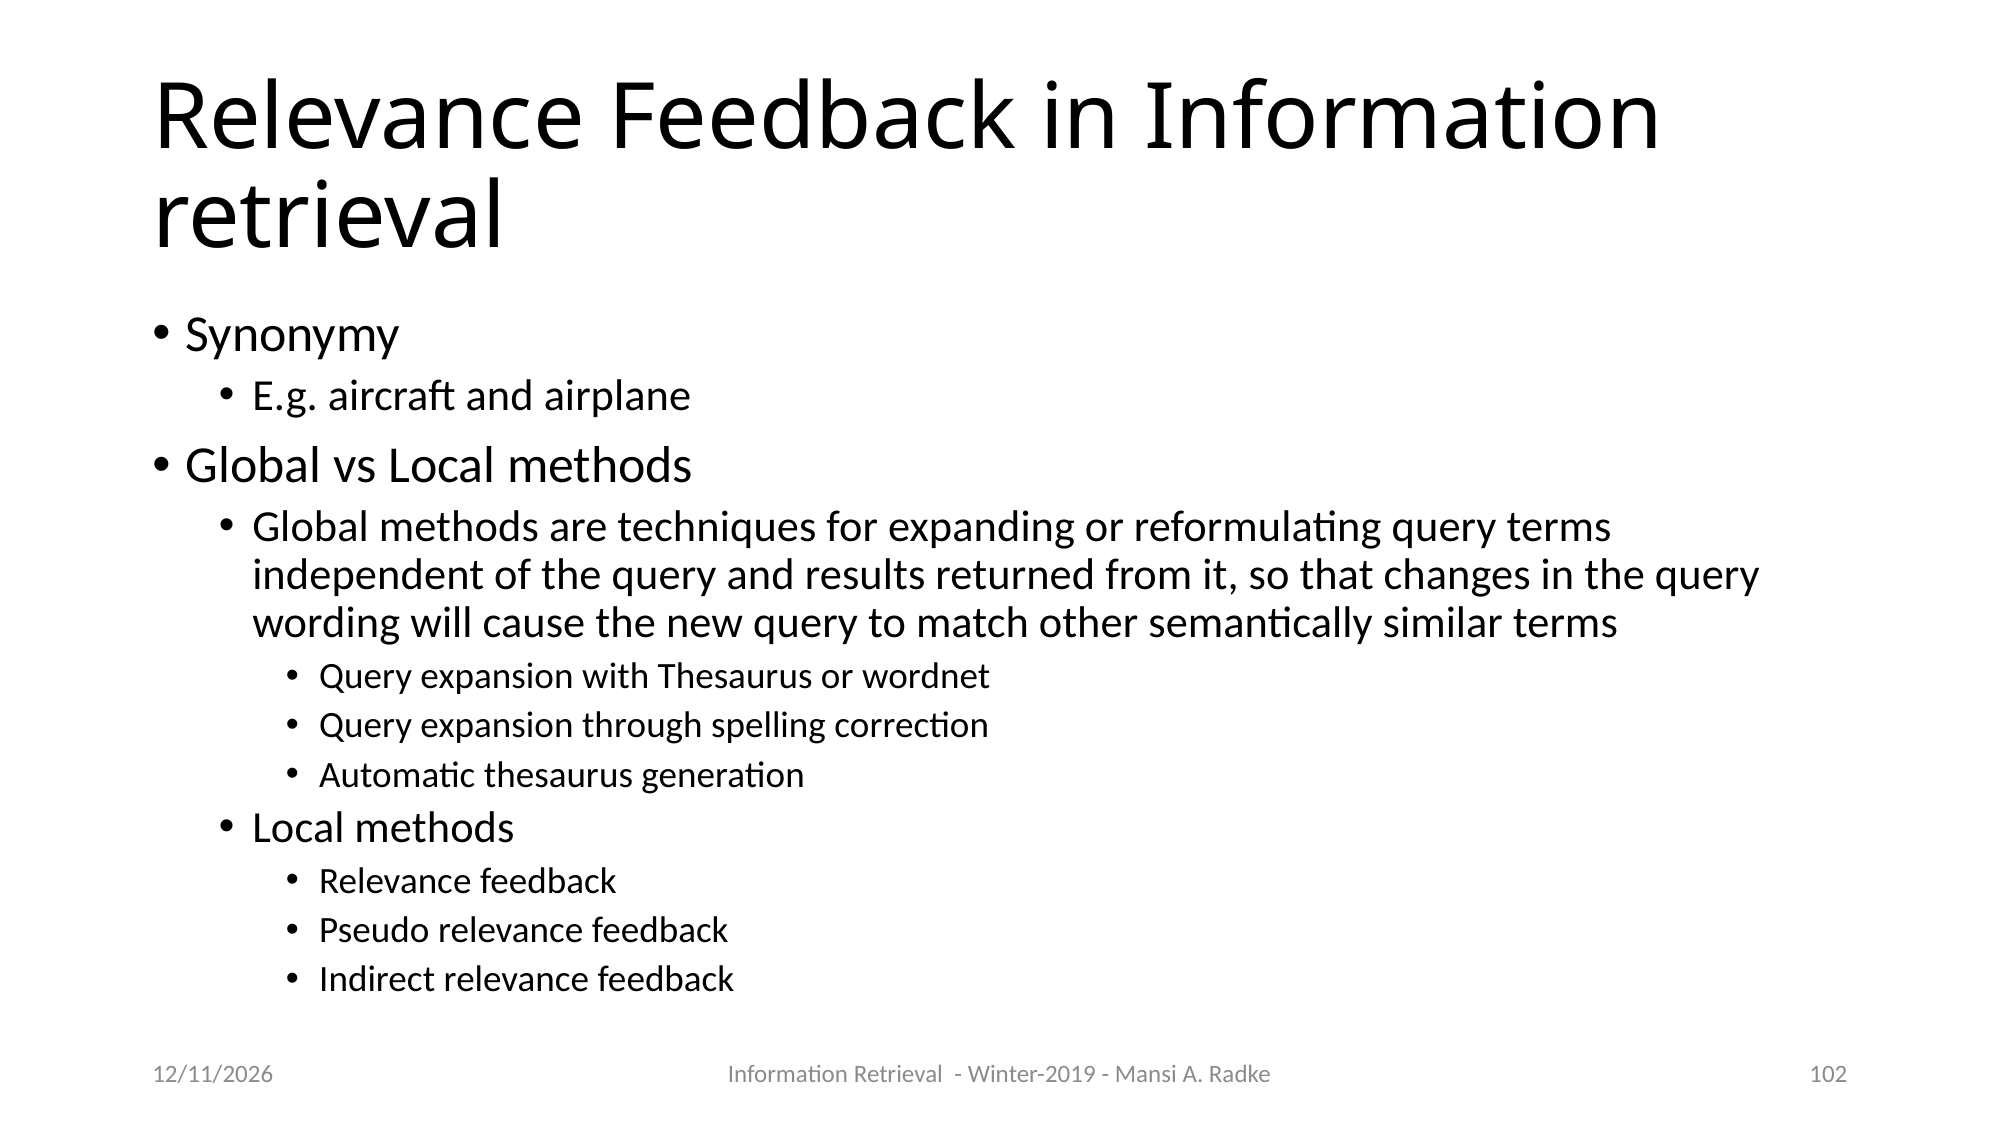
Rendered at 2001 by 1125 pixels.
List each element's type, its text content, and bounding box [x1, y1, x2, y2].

text_box Relevance Feedback in Information retrieval [137, 59, 1863, 278]
text_box 09/10/2019 [137, 1042, 588, 1103]
text_box Information Retrieval - Winter-2019 - Mansi A. Radke [662, 1042, 1338, 1103]
text_box Synonymy E.g. aircraft and airplane Global vs Local methods Global methods are techniques for expanding or reformulating query terms independent of the query and results returned from it, so that changes in the query wording will cause the new query to match other semantically similar terms Query expansion with Thesaurus or wordnet Query expansion through spelling correction Automatic thesaurus generation Local methods Relevance feedback Pseudo relevance feedback Indirect relevance feedback [137, 299, 1863, 1014]
text_box 1 [1412, 1042, 1863, 1103]
